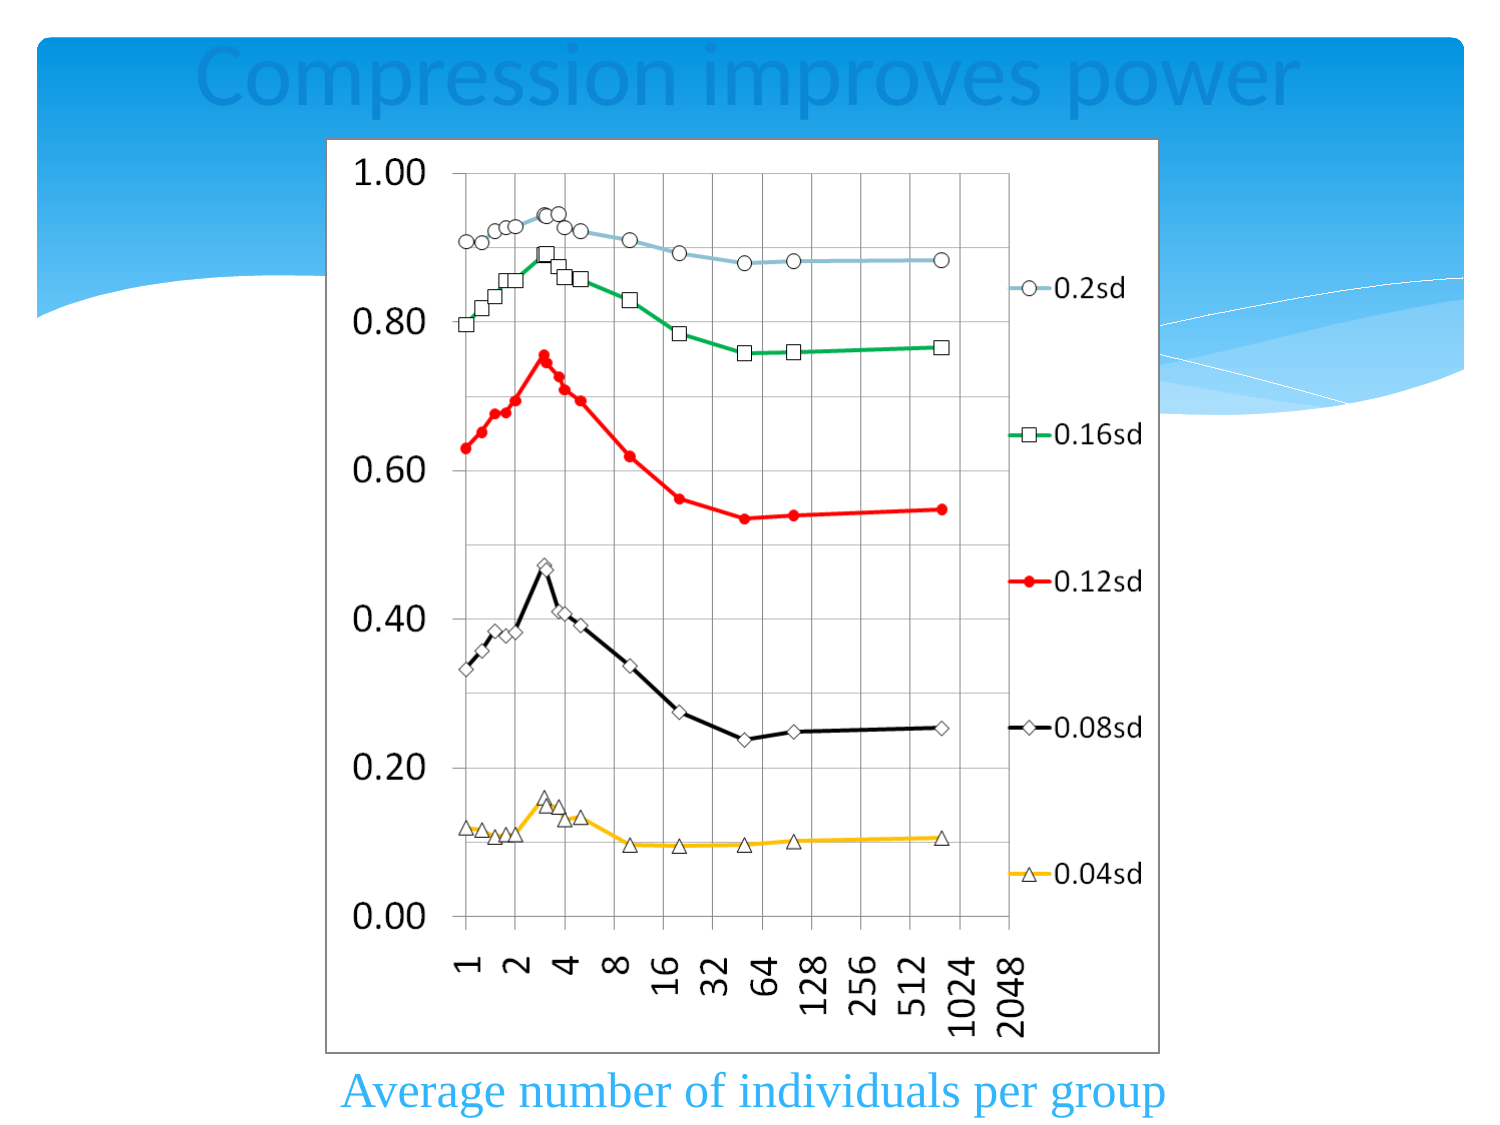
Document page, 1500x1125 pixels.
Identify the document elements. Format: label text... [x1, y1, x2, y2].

picture [324, 137, 1161, 1055]
title Compression improves power [75, 0, 1425, 138]
text_box Average number of individuals per group [152, 1049, 1355, 1125]
